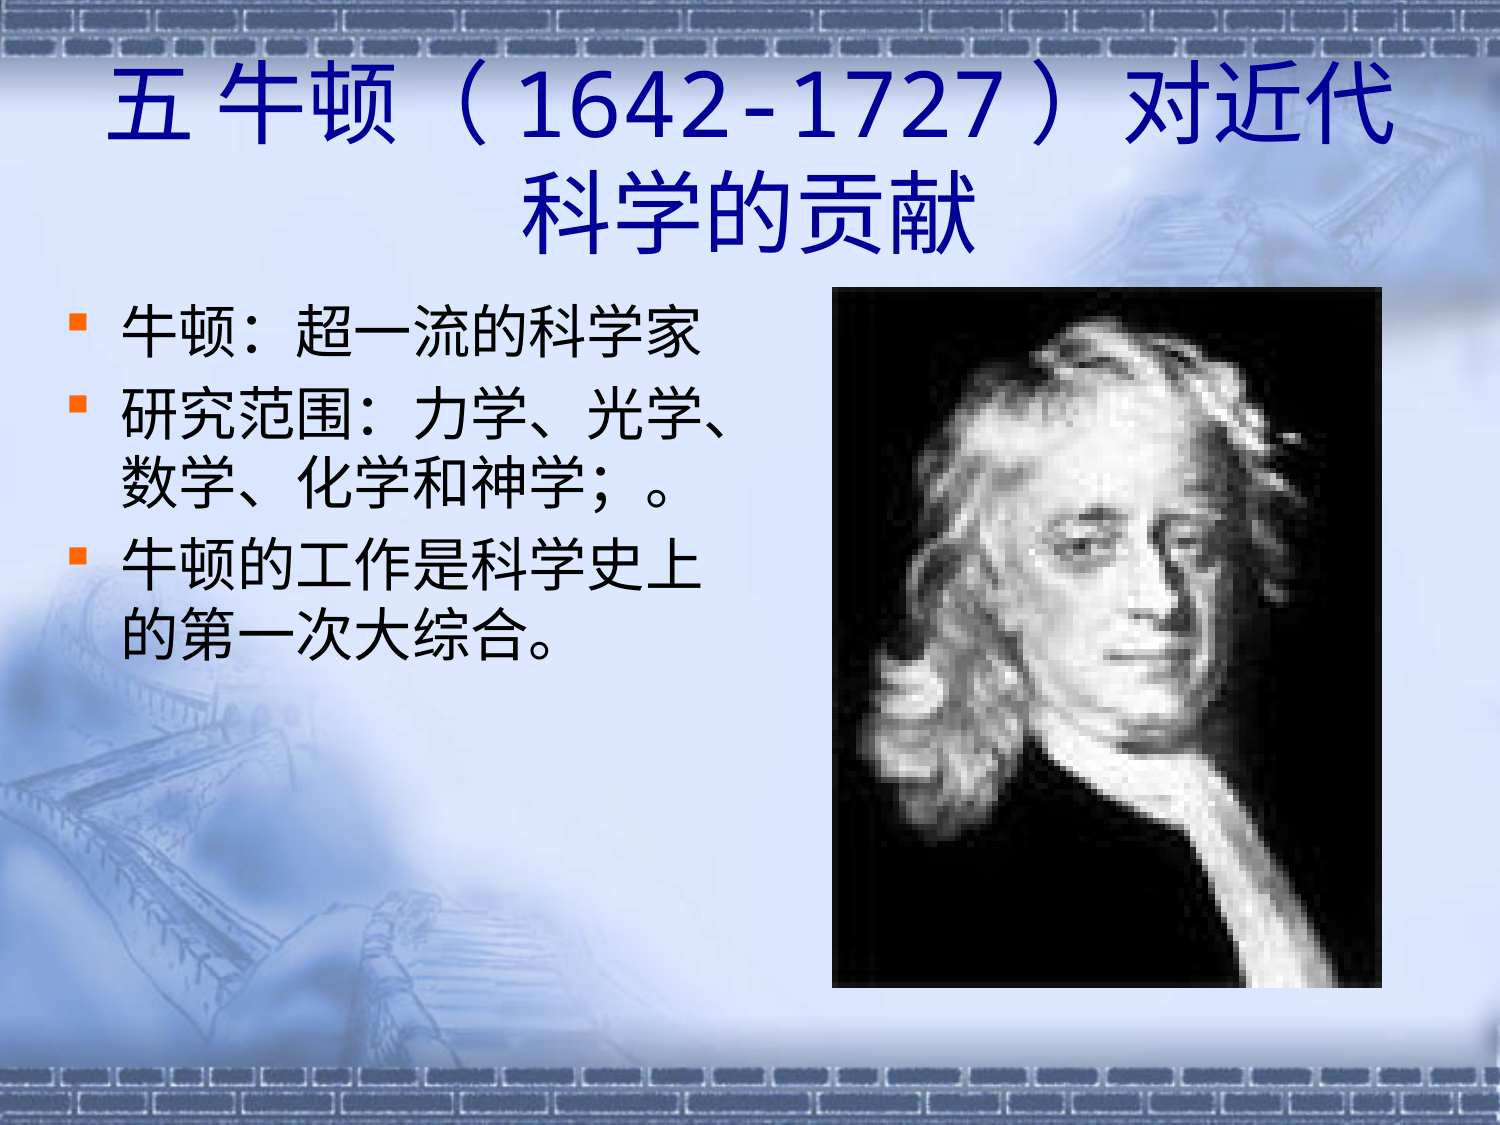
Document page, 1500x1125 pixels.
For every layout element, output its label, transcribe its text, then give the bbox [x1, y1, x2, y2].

title 五 牛顿（1642-1727）对近代科学的贡献 [49, 62, 1451, 250]
list 牛顿：超一流的科学家 研究范围：力学、光学、数学、化学和神学；。 牛顿的工作是科学史上的第一次大综合。 [49, 287, 737, 988]
picture [0, 0, 1500, 1125]
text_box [831, 287, 1382, 989]
